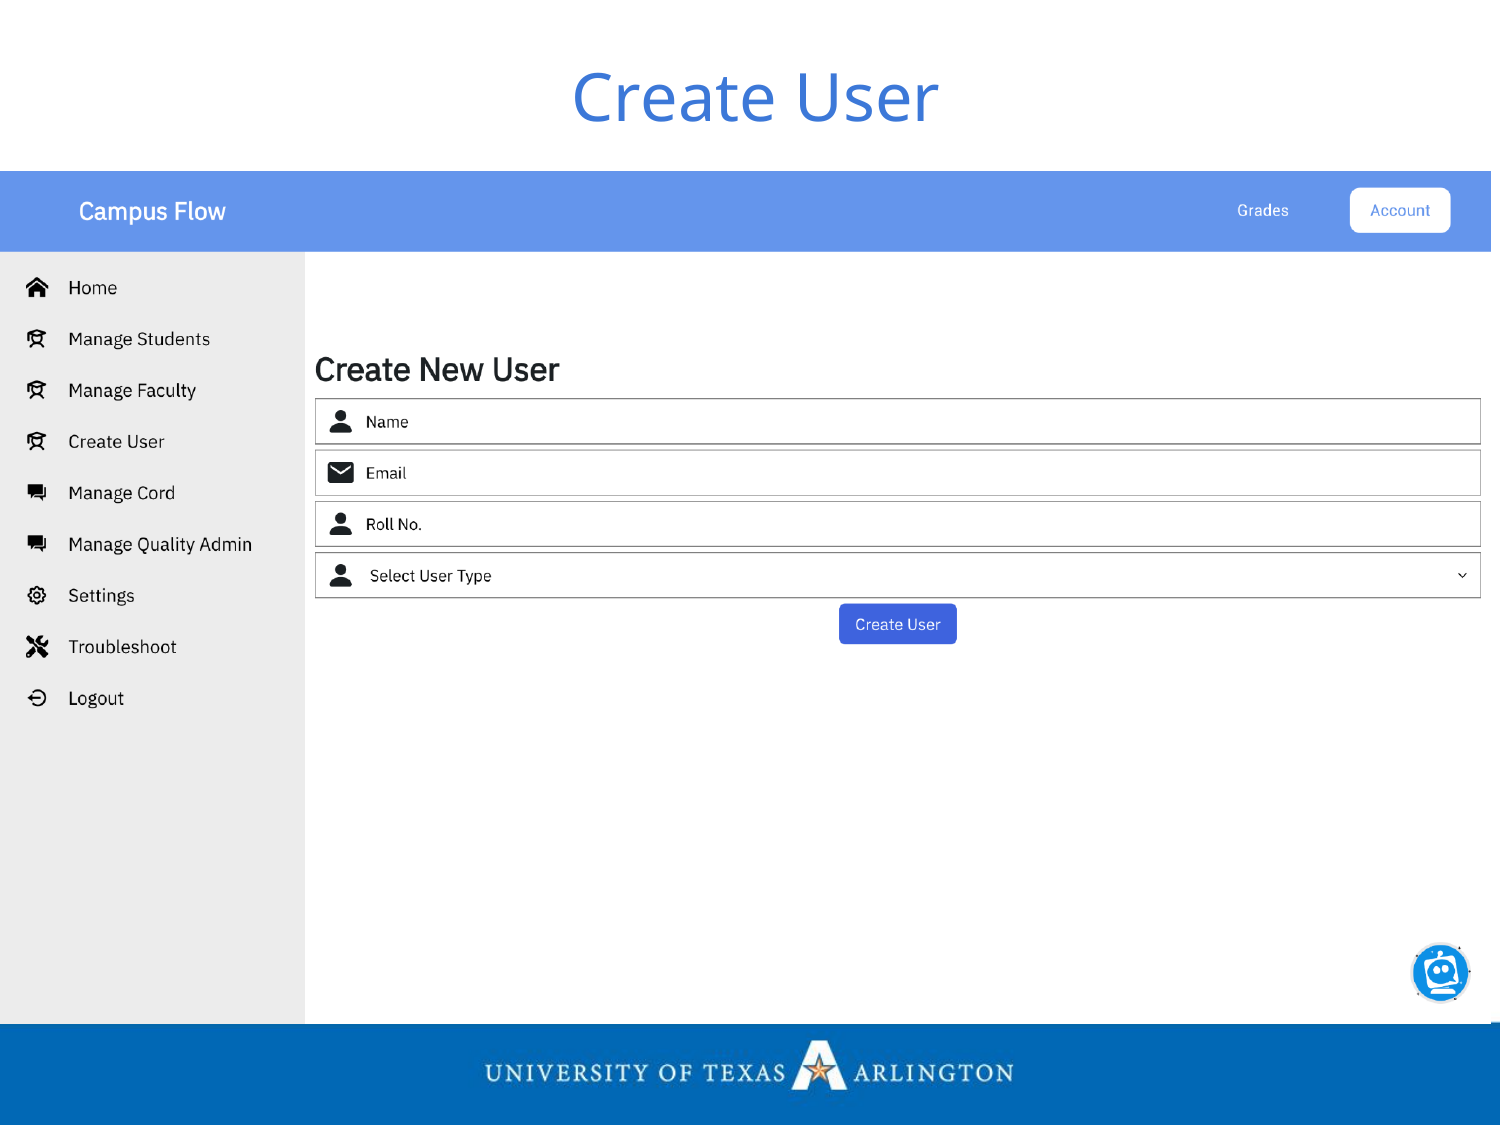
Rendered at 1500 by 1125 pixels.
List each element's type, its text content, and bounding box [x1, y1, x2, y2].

text_box Create User [505, 40, 1072, 150]
picture [0, 0, 1500, 1125]
